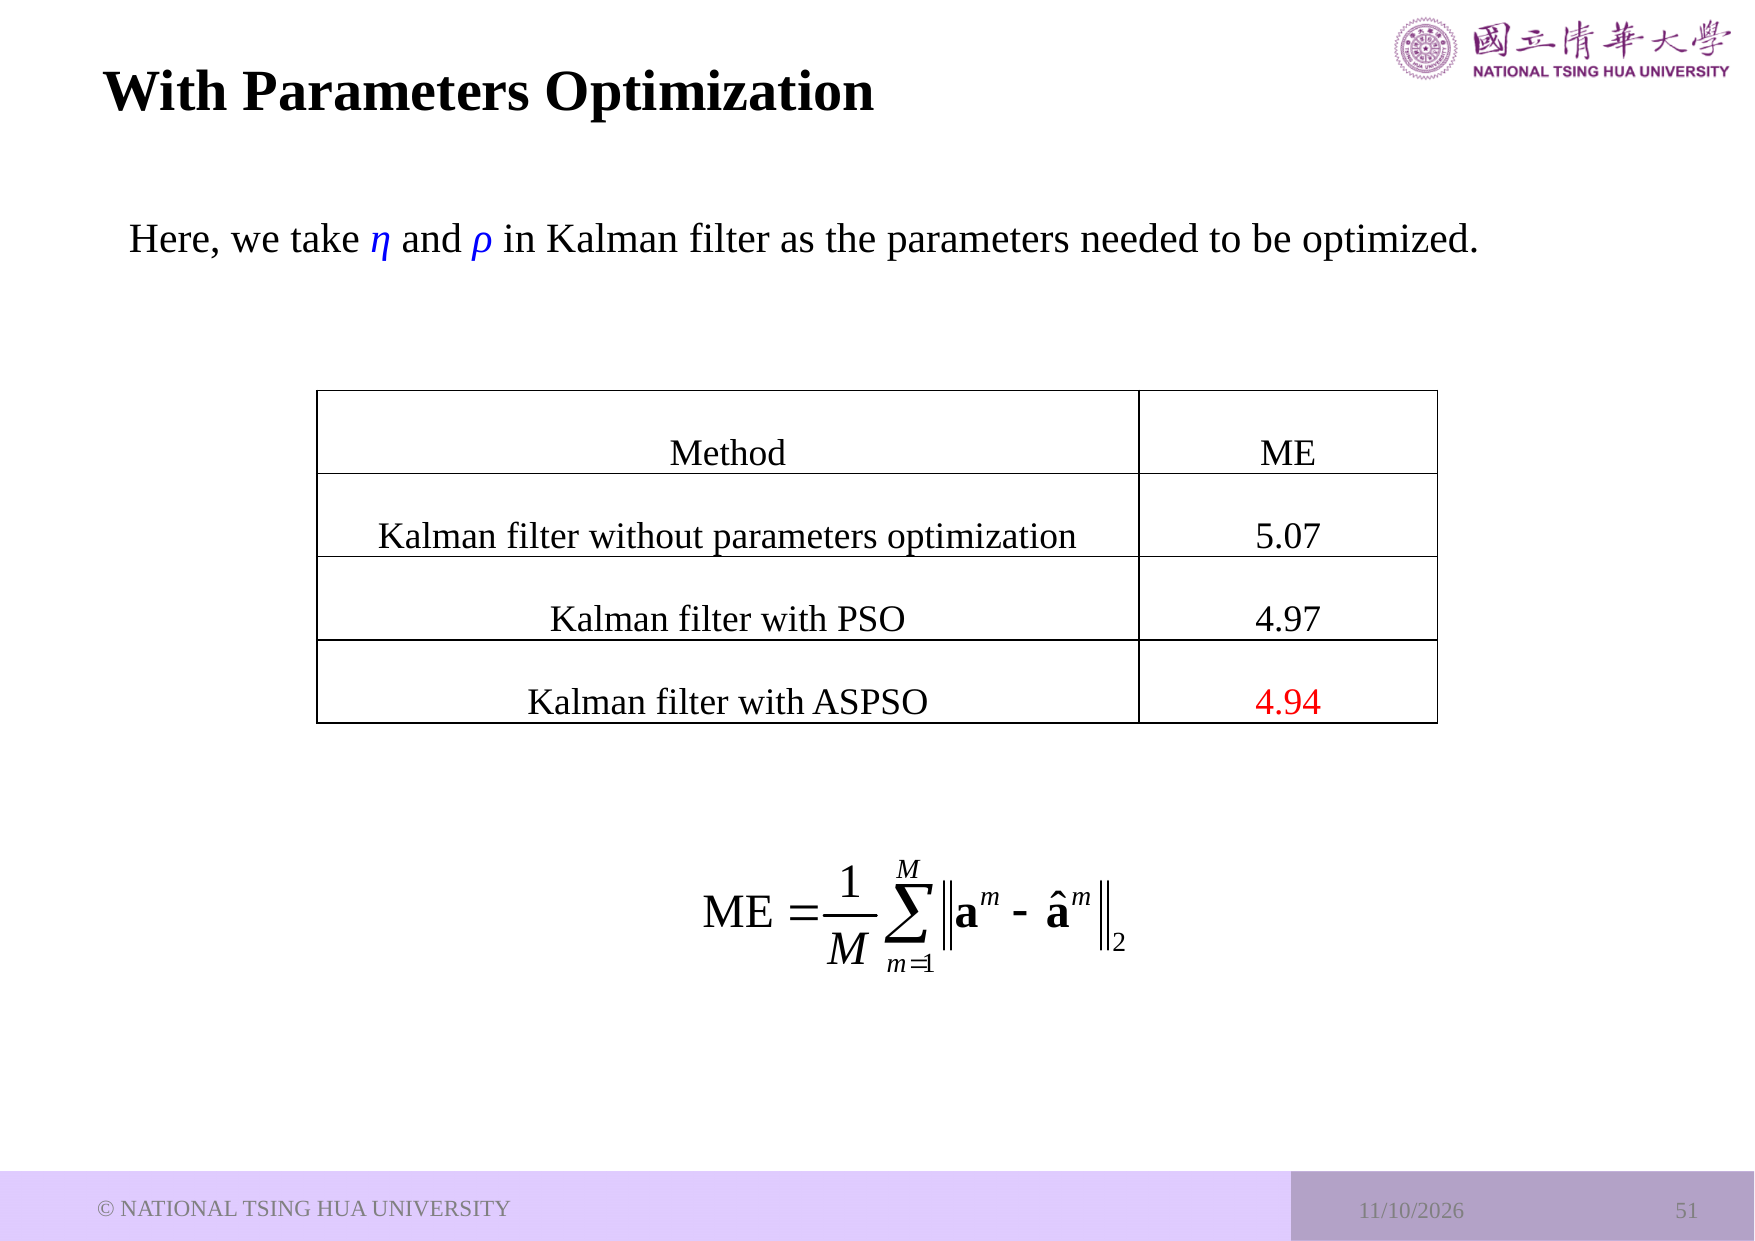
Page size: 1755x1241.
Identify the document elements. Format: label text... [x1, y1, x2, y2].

picture [0, 1171, 1291, 1241]
table_cell 5.07 [1140, 474, 1437, 556]
text_box Here, we take η and ρ in Kalman filter as the parameters needed to be optimized. [103, 203, 1755, 269]
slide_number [1343, 1180, 1551, 1239]
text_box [694, 847, 1141, 984]
table_cell 4.97 [1140, 557, 1437, 639]
table_header Method [318, 391, 1138, 473]
table_header ME [1140, 391, 1437, 473]
footer © NATIONAL TSING HUA UNIVERSITY [82, 1177, 562, 1236]
table_cell Kalman filter with ASPSO [318, 641, 1138, 722]
slide_number 51 [1577, 1180, 1714, 1239]
picture [1388, 2, 1755, 95]
title With Parameters Optimization [87, 35, 1257, 140]
table_cell Kalman filter without parameters optimization [318, 474, 1138, 556]
table_cell Kalman filter with PSO [318, 557, 1138, 639]
table_cell 4.94 [1140, 641, 1437, 722]
